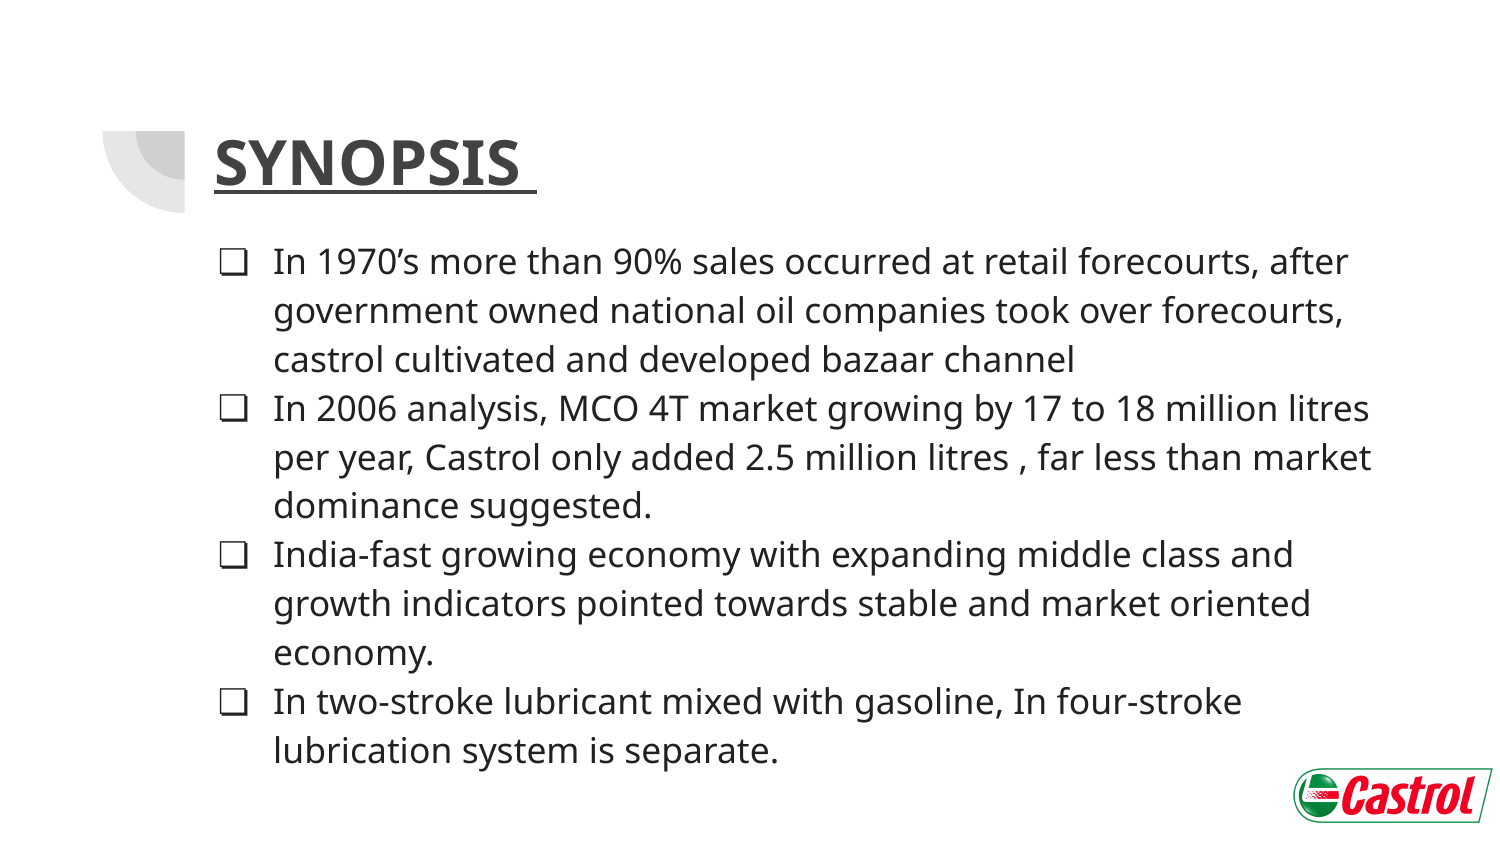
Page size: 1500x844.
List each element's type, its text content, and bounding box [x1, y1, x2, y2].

picture [1273, 733, 1500, 844]
list In 1970’s more than 90% sales occurred at retail forecourts, after government owned national oil companies took over forecourts, castrol cultivated and developed bazaar channel In 2006 analysis, MCO 4T market growing by 17 to 18 million litres per year, Castrol only added 2.5 million litres , far less than market dominance suggested. India-fast growing economy with expanding middle class and growth indicators pointed towards stable and market oriented economy. In two-stroke lubricant mixed with gasoline, In four-stroke lubrication system is separate. [183, 217, 1399, 815]
text_box SYNOPSIS [199, 107, 692, 213]
